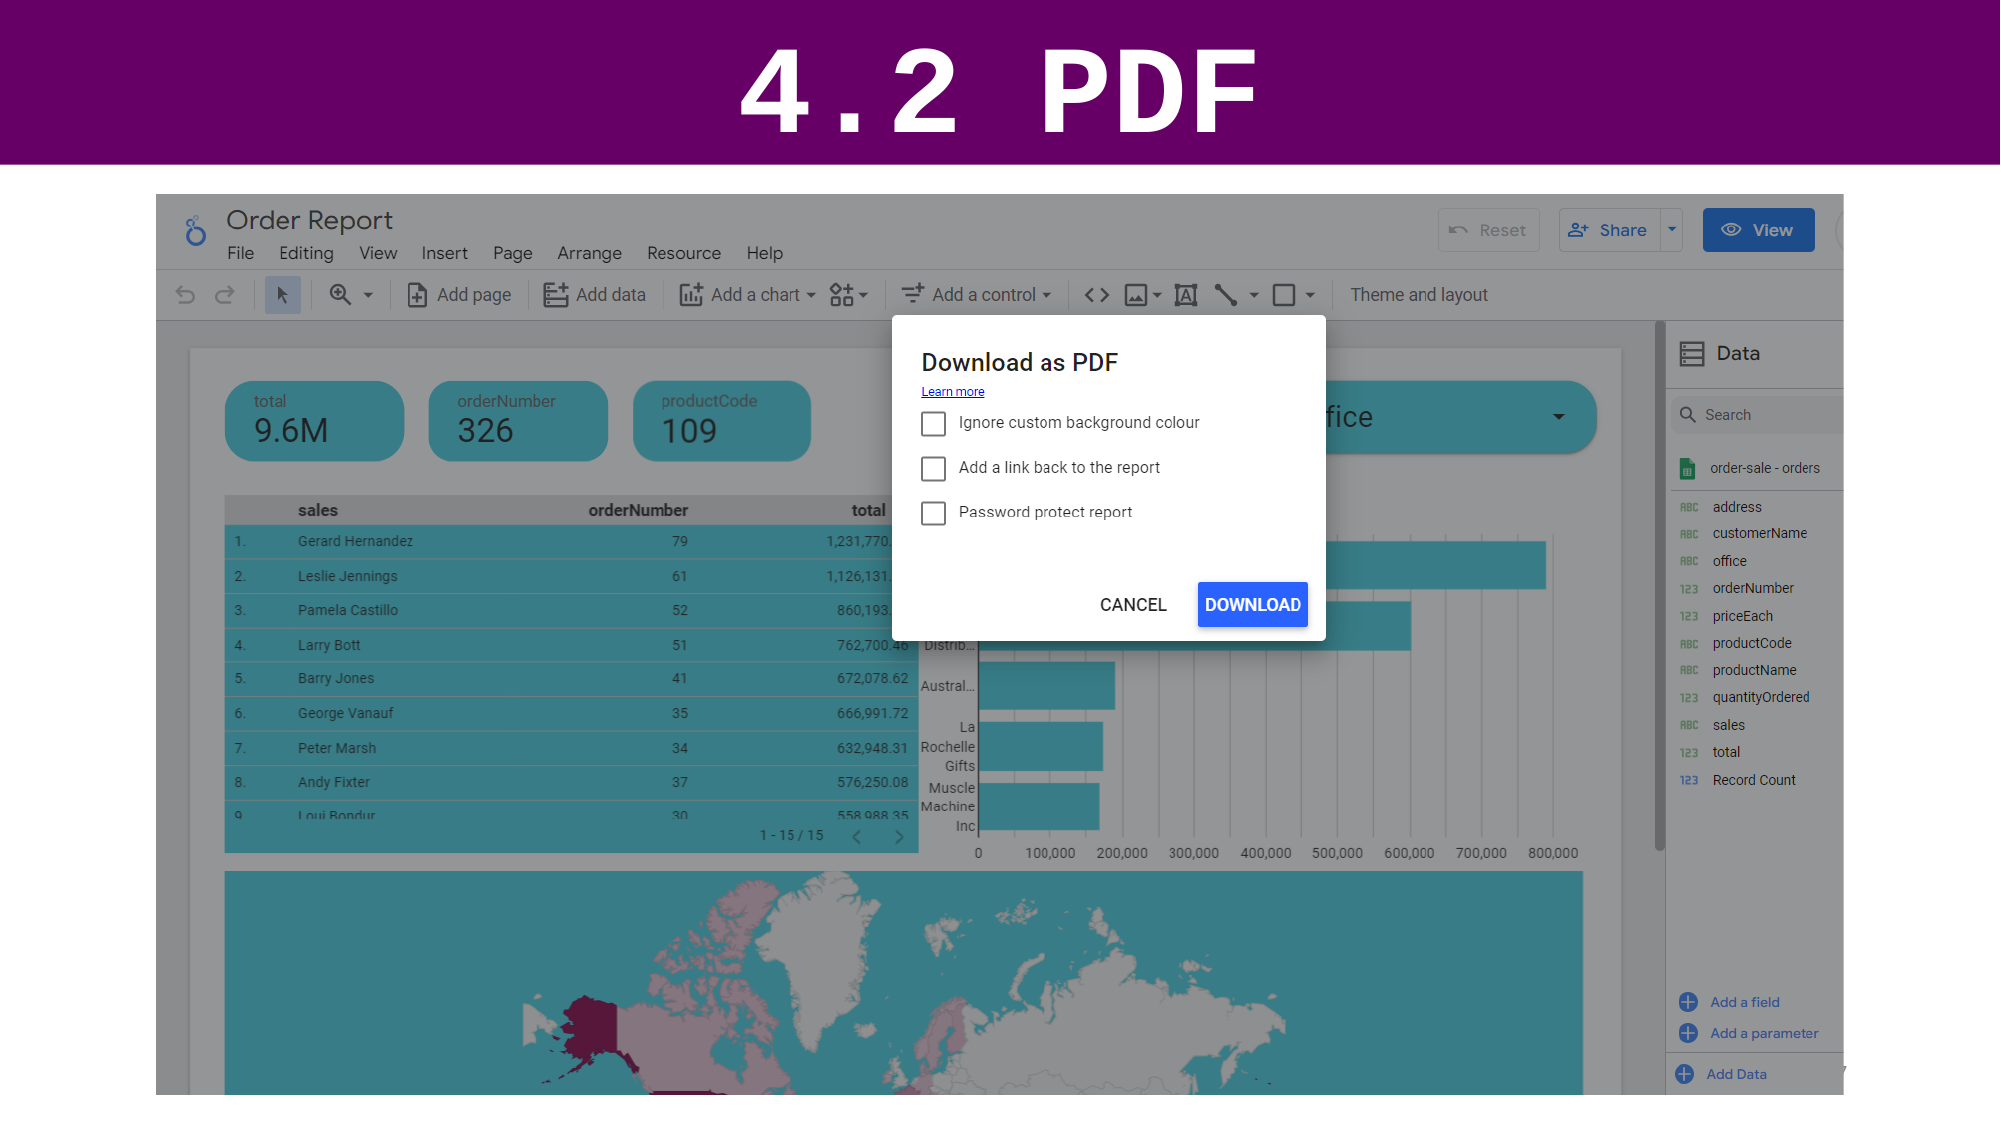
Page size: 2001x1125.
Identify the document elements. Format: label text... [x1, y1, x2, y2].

text_box 4.2 PDF [0, 0, 2000, 165]
picture [156, 194, 1844, 1095]
slide_number 47 [1412, 1042, 1863, 1103]
